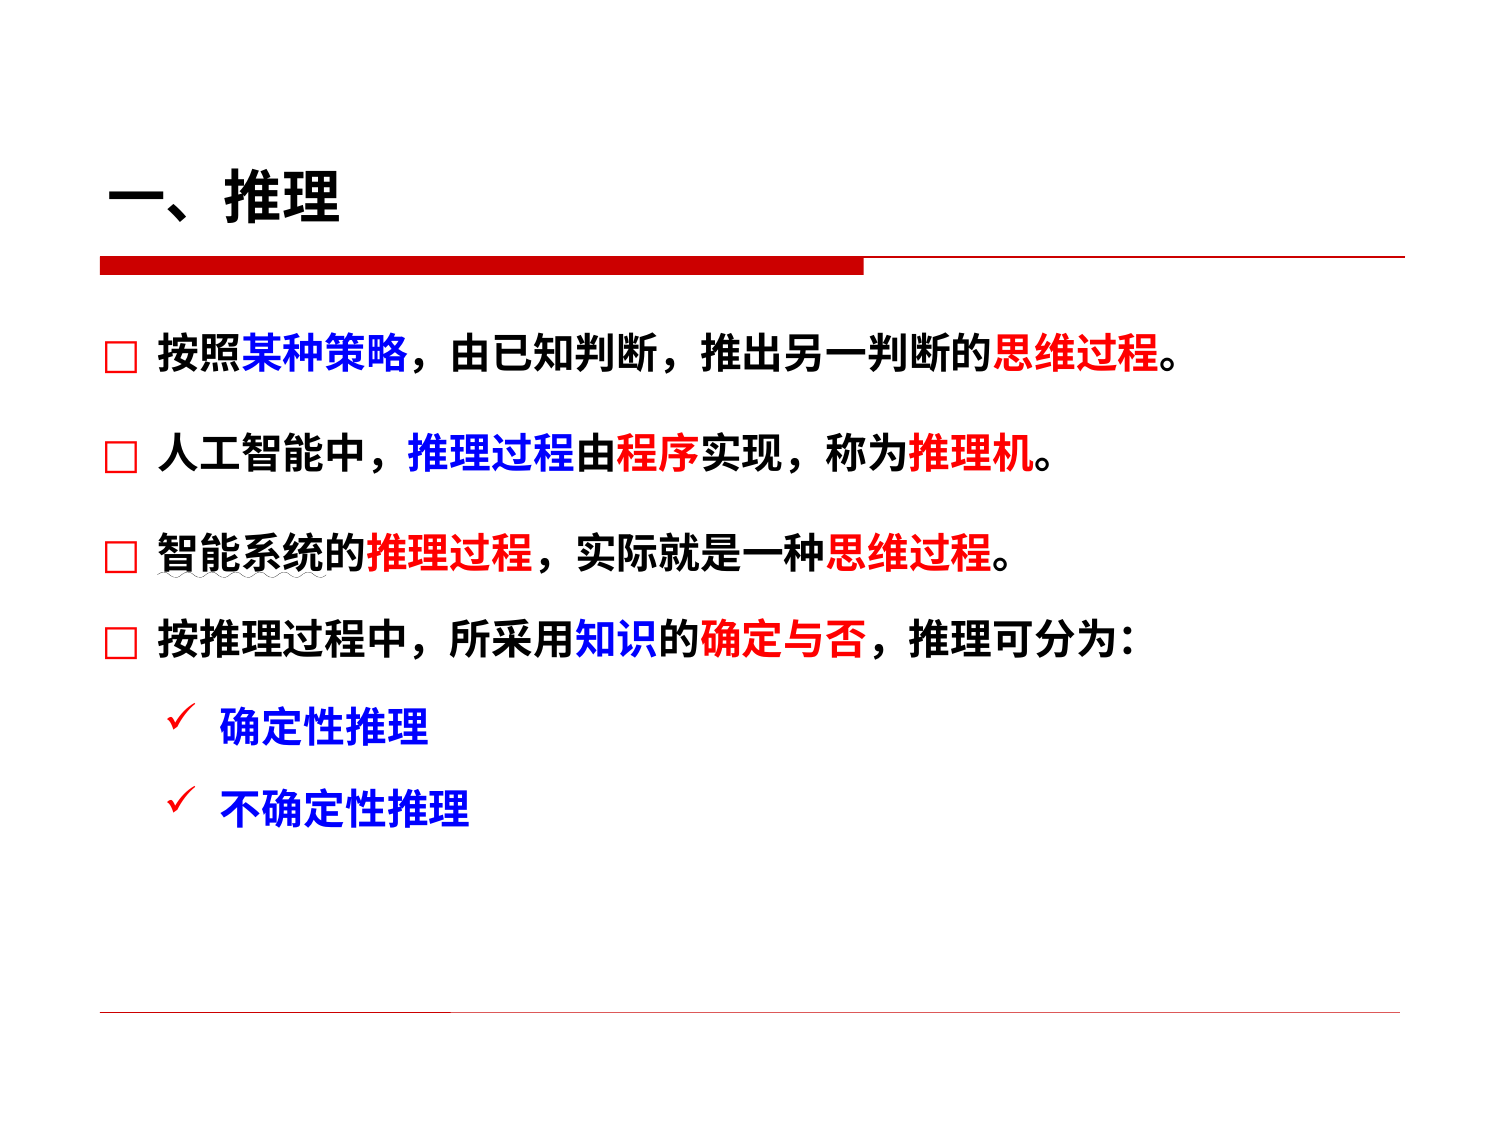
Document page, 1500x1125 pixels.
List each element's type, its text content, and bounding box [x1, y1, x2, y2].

text_box 一、推理 [107, 159, 350, 230]
text_box 按照某种策略，由已知判断，推出另一判断的思维过程。 人工智能中，推理过程由程序实现，称为推理机。 智能系统的推理过程，实际就是一种思维过程。 [101, 276, 1389, 578]
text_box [101, 580, 1163, 835]
